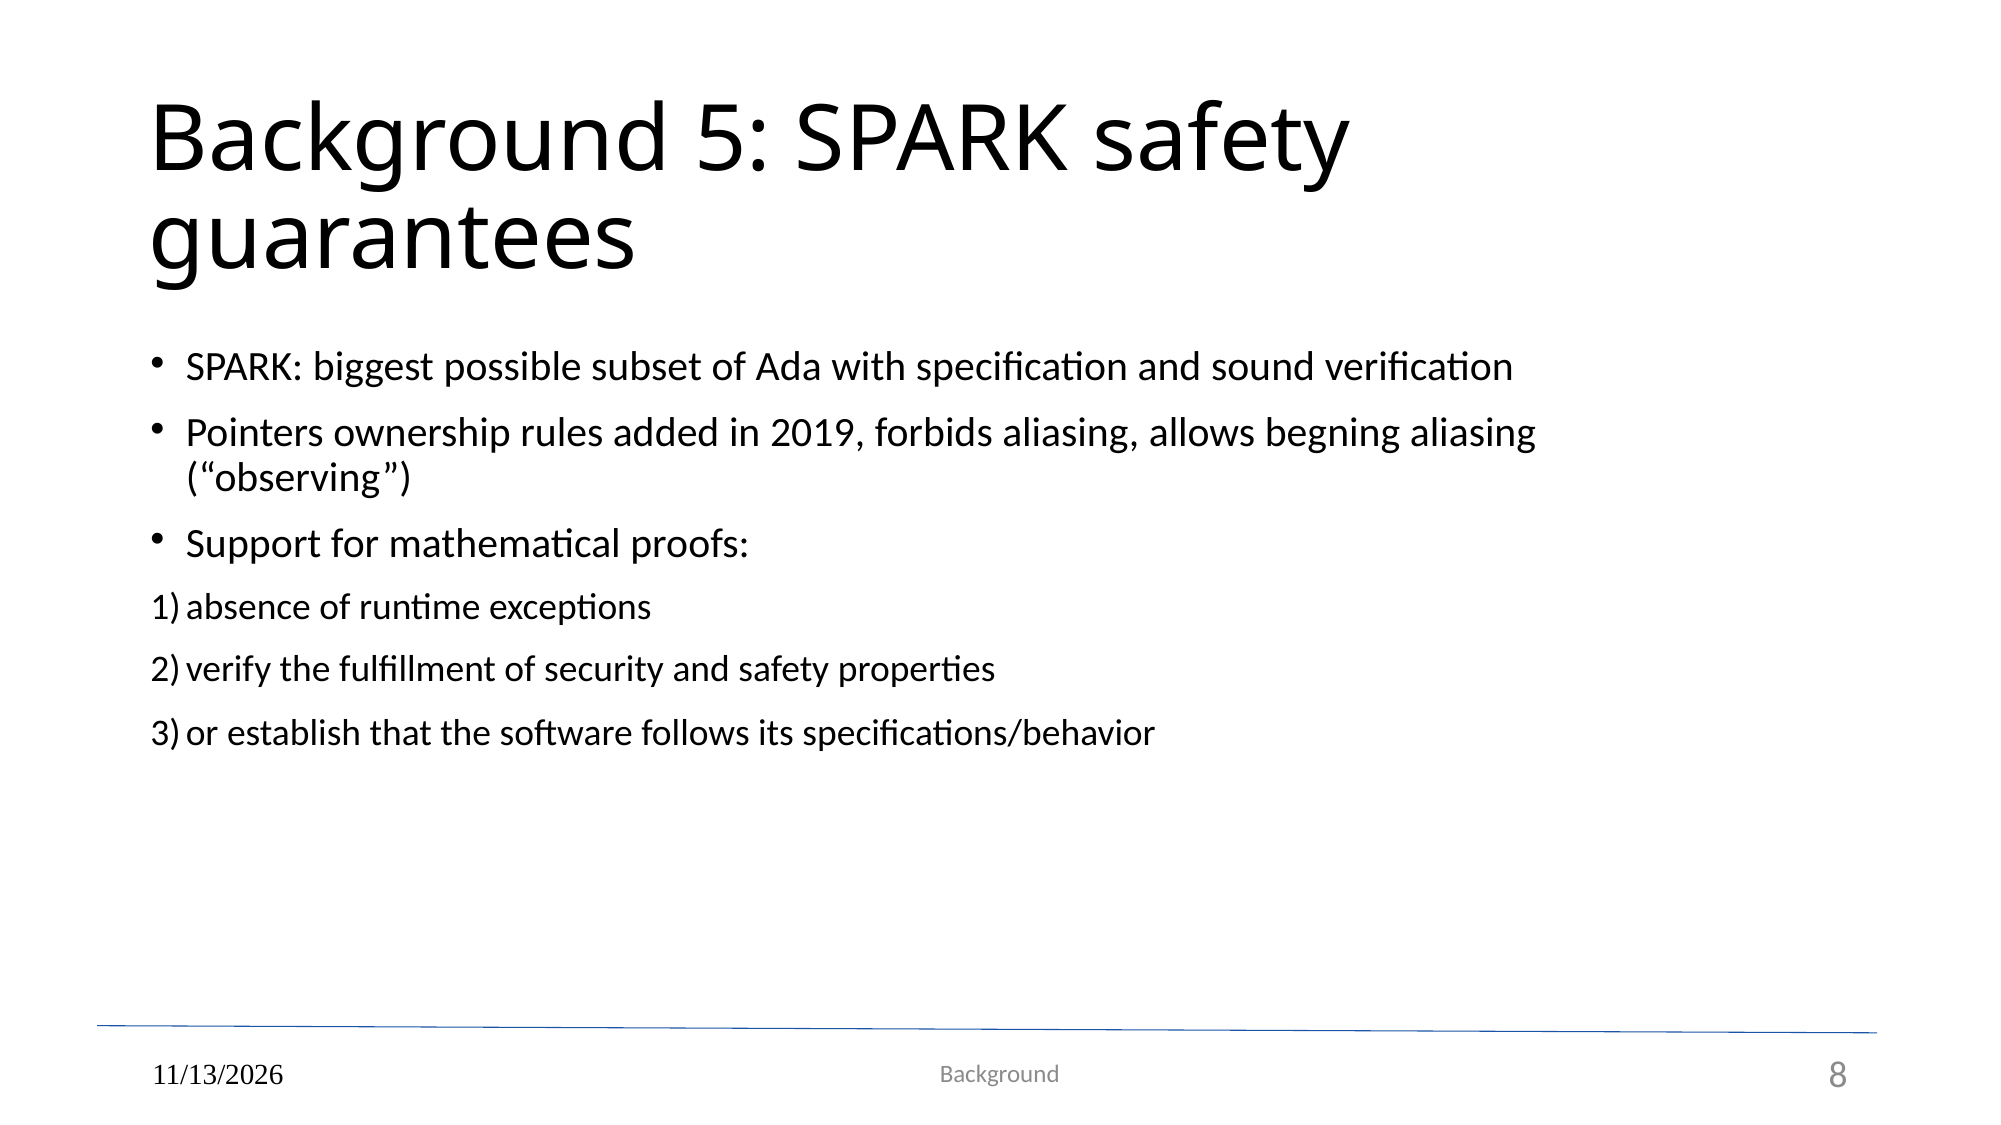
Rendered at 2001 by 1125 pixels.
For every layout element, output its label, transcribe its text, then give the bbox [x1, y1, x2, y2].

title Background 5: SPARK safety guarantees [134, 184, 1847, 297]
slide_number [137, 1042, 588, 1103]
slide_number 8 [1412, 1042, 1863, 1103]
text_box SPARK: biggest possible subset of Ada with specification and sound verification Pointers ownership rules added in 2019, forbids aliasing, allows begning aliasing (“observing”) Support for mathematical proofs: absence of runtime exceptions verify the fulfillment of security and safety properties or establish that the software follows its specifications/behavior [135, 337, 1613, 825]
footer Background [662, 1042, 1338, 1103]
